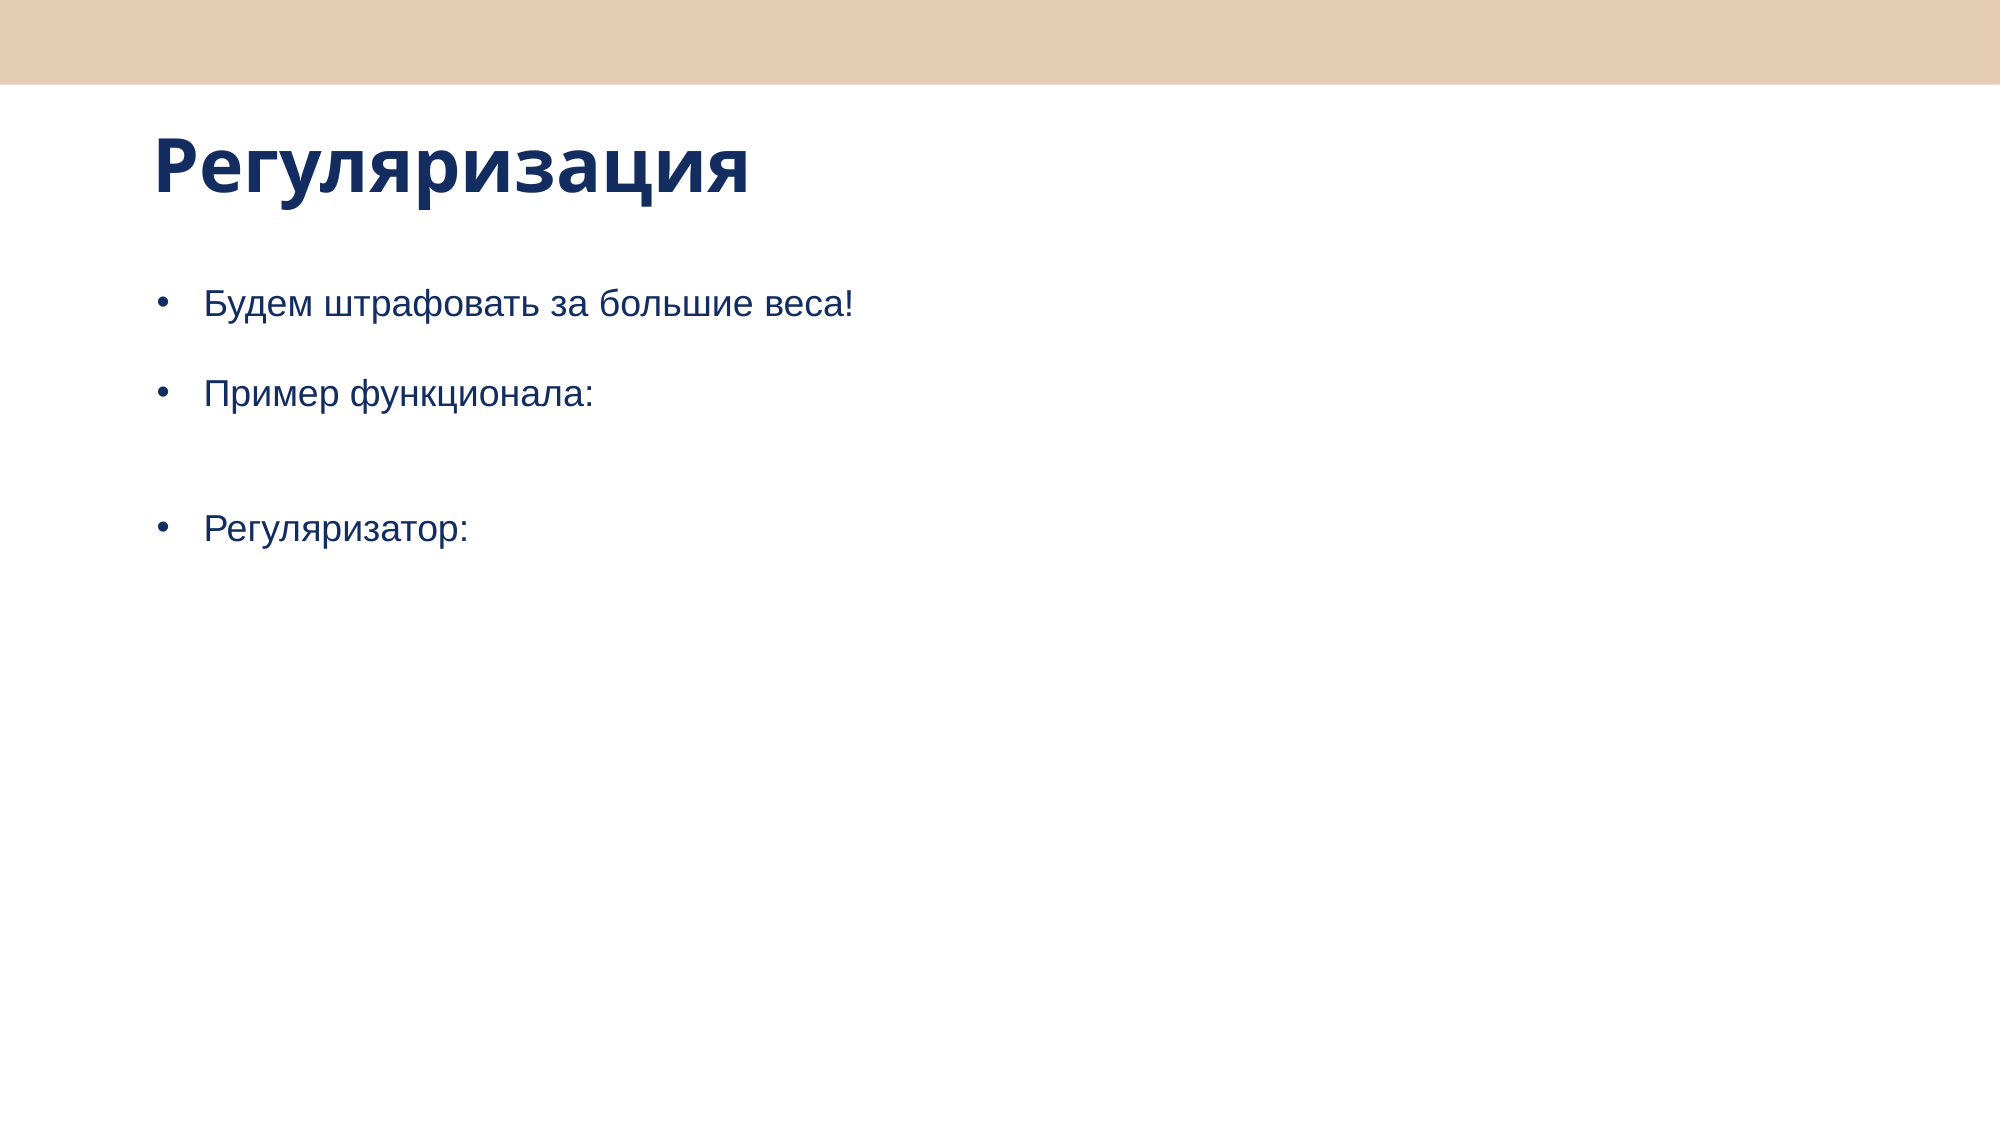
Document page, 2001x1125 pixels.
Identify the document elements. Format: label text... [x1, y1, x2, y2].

title Регуляризация [137, 59, 1863, 278]
